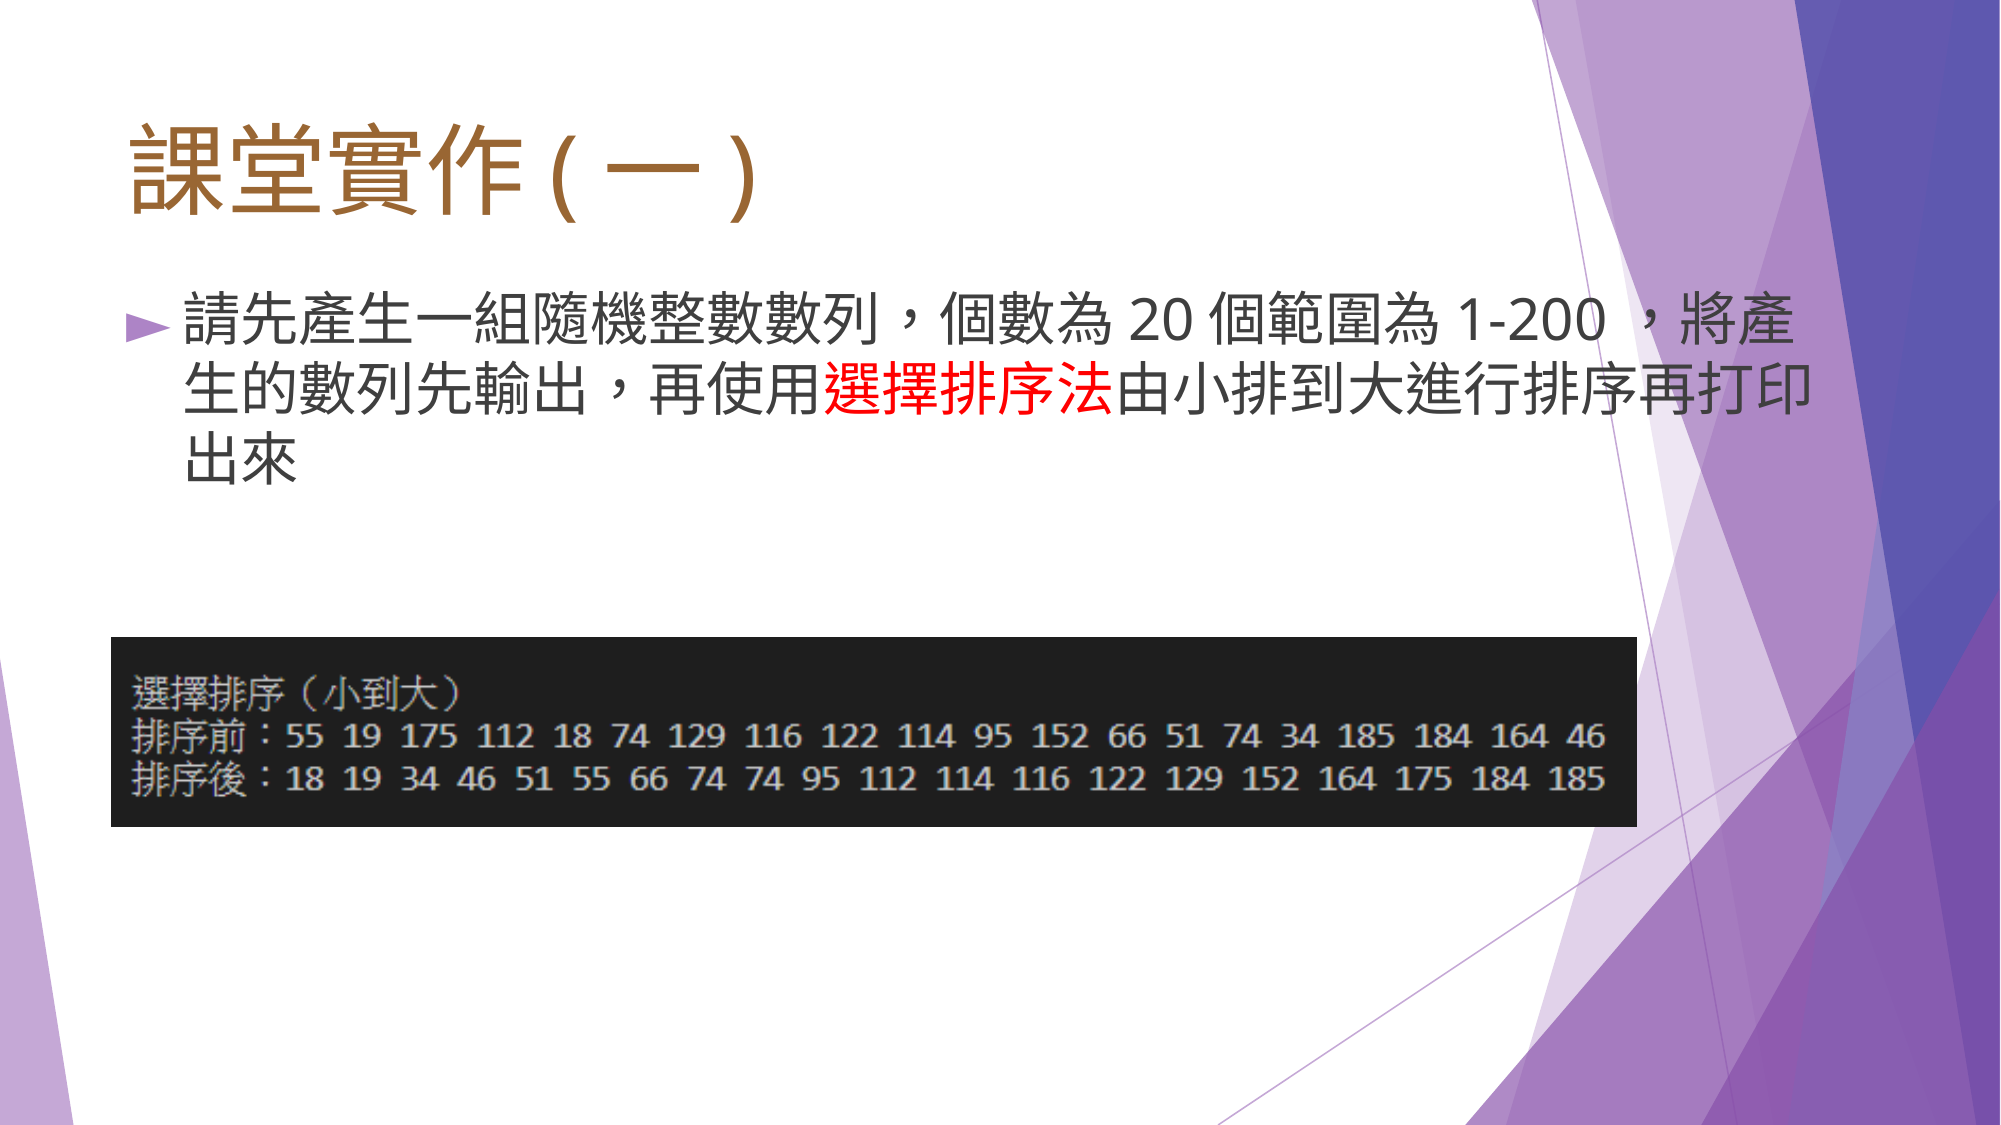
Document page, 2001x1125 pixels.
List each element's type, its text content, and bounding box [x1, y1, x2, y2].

picture [110, 637, 1638, 828]
title 課堂實作(一) [111, 99, 1612, 225]
list 請先產生一組隨機整數數列，個數為20個範圍為1-200，將產生的數列先輸出，再使用選擇排序法由小排到大進行排序再打印出來 [111, 274, 1854, 1125]
